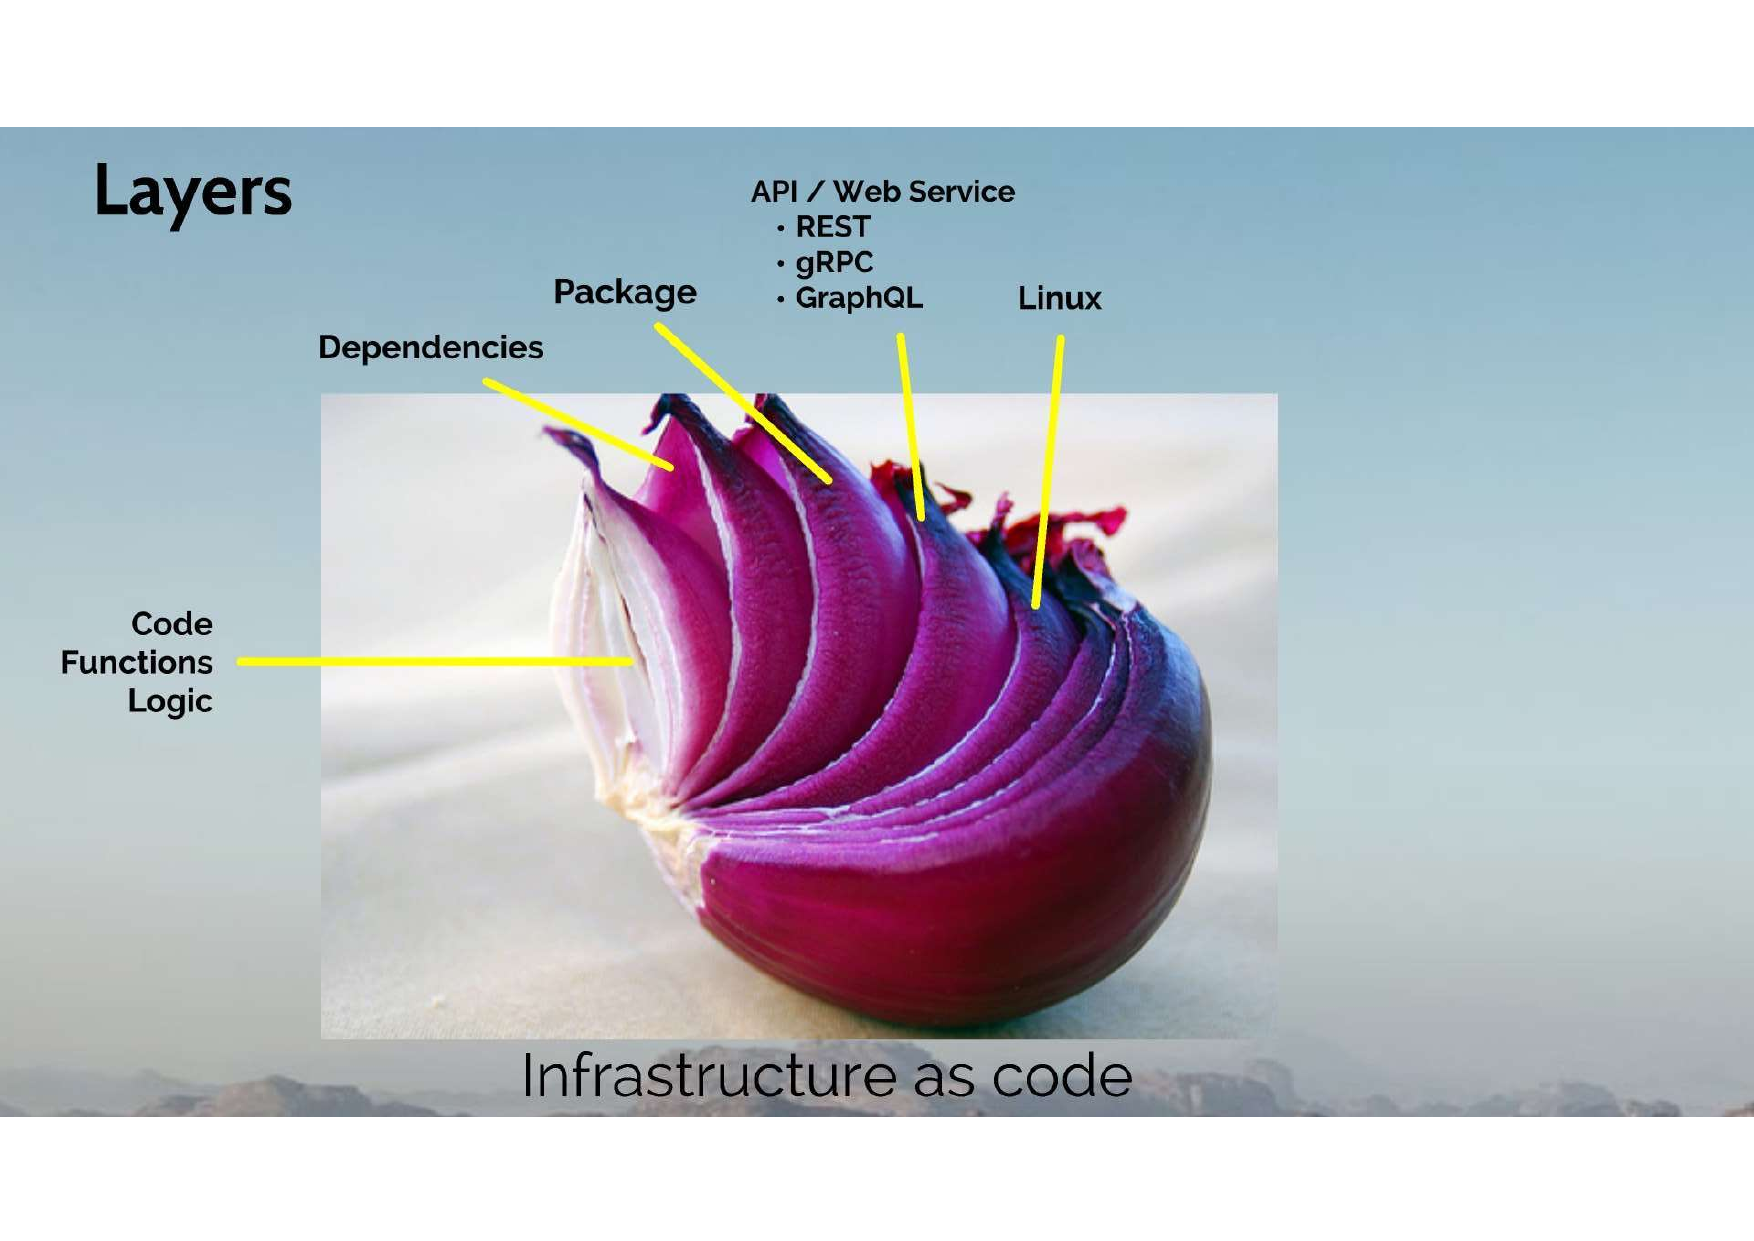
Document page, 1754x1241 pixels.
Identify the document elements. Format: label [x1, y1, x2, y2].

picture [0, 127, 1754, 1117]
